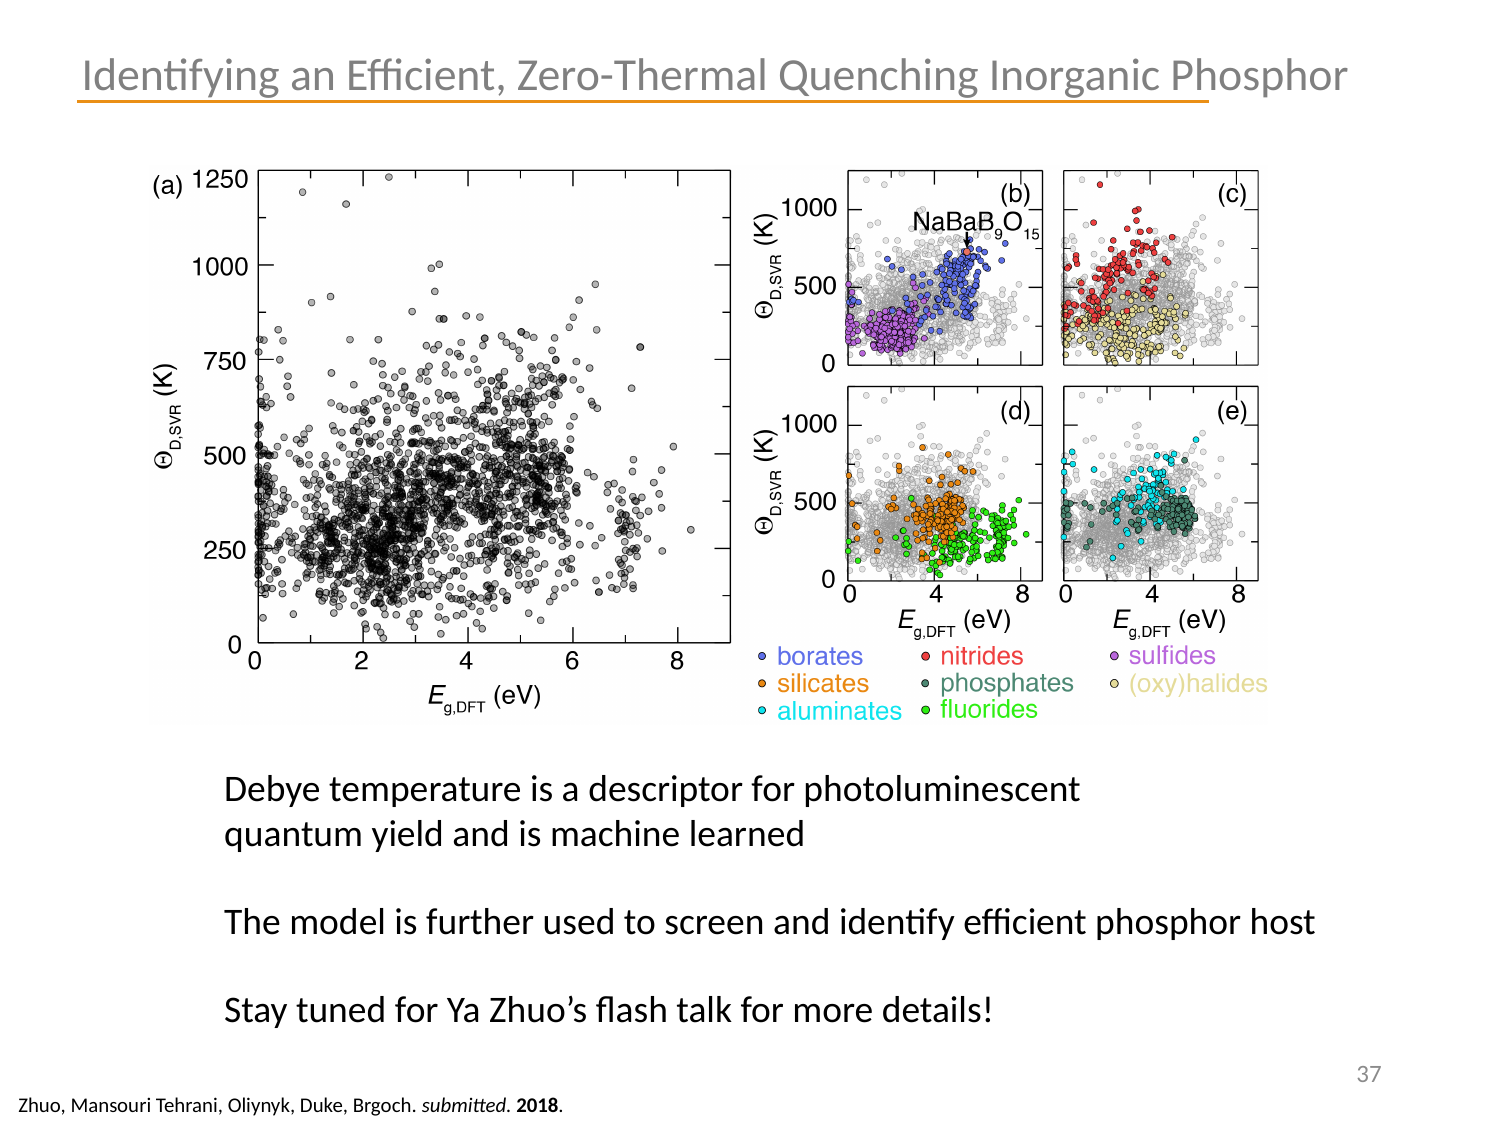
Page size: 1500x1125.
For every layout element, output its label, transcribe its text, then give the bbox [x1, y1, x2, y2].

text_box Identifying an Efficient, Zero-Thermal Quenching Inorganic Phosphor [66, 37, 1397, 108]
text_box Zhuo, Mansouri Tehrani, Oliynyk, Duke, Brgoch. submitted. 2018. [3, 1084, 720, 1125]
text_box The model is further used to screen and identify efficient phosphor host [209, 889, 1336, 950]
slide_number 37 [1059, 1042, 1397, 1103]
text_box Debye temperature is a descriptor for photoluminescent quantum yield and is machine learned [209, 756, 1172, 862]
text_box Stay tuned for Ya Zhuo’s flash talk for more details! [209, 977, 1060, 1037]
picture [149, 165, 1268, 725]
